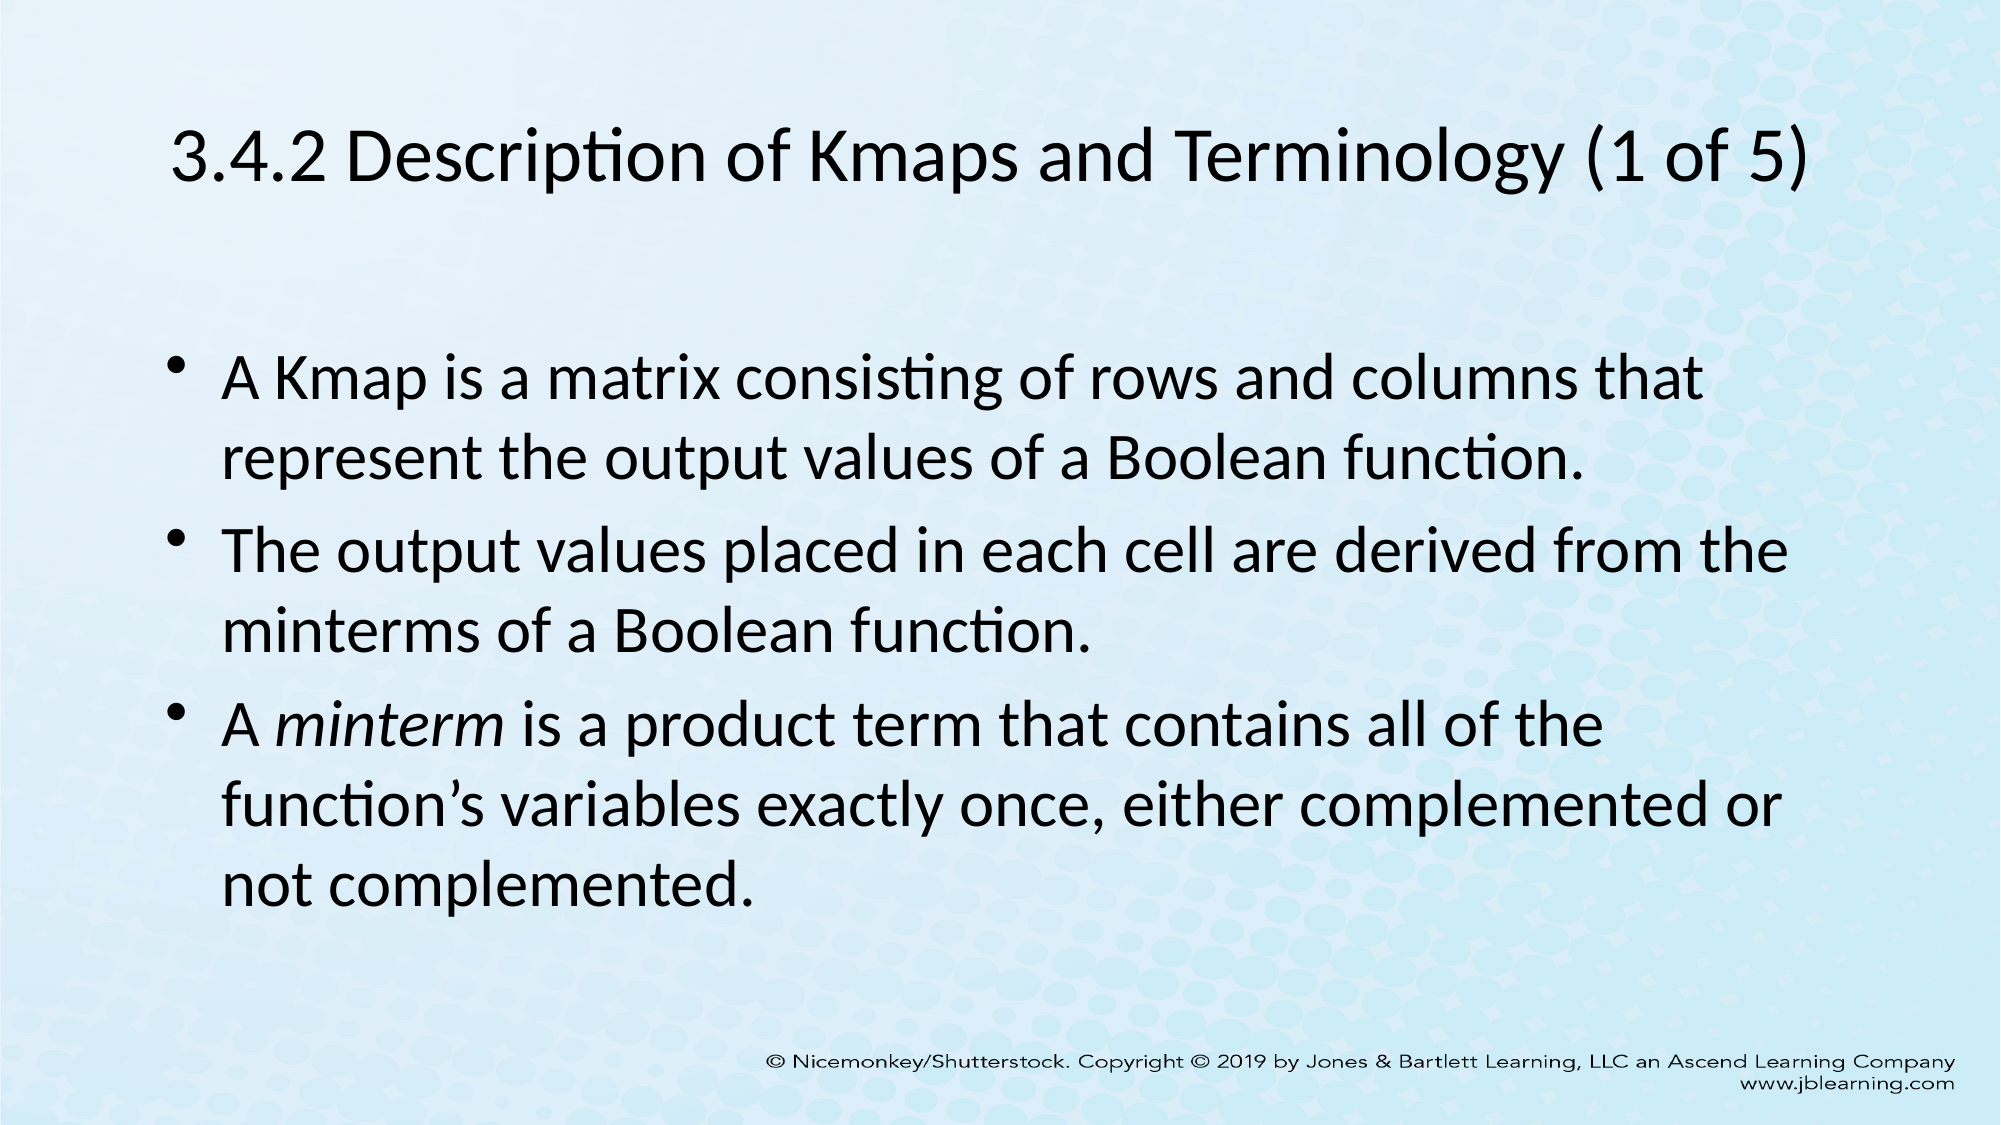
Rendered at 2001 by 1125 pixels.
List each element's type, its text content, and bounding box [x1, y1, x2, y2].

title 3.4.2 Description of Kmaps and Terminology (1 of 5) [150, 50, 1850, 250]
picture [0, 0, 2001, 1125]
list A Kmap is a matrix consisting of rows and columns that represent the output values of a Boolean function. The output values placed in each cell are derived from the minterms of a Boolean function. A minterm is a product term that contains all of the function’s variables exactly once, either complemented or not complemented. [150, 324, 1850, 1000]
